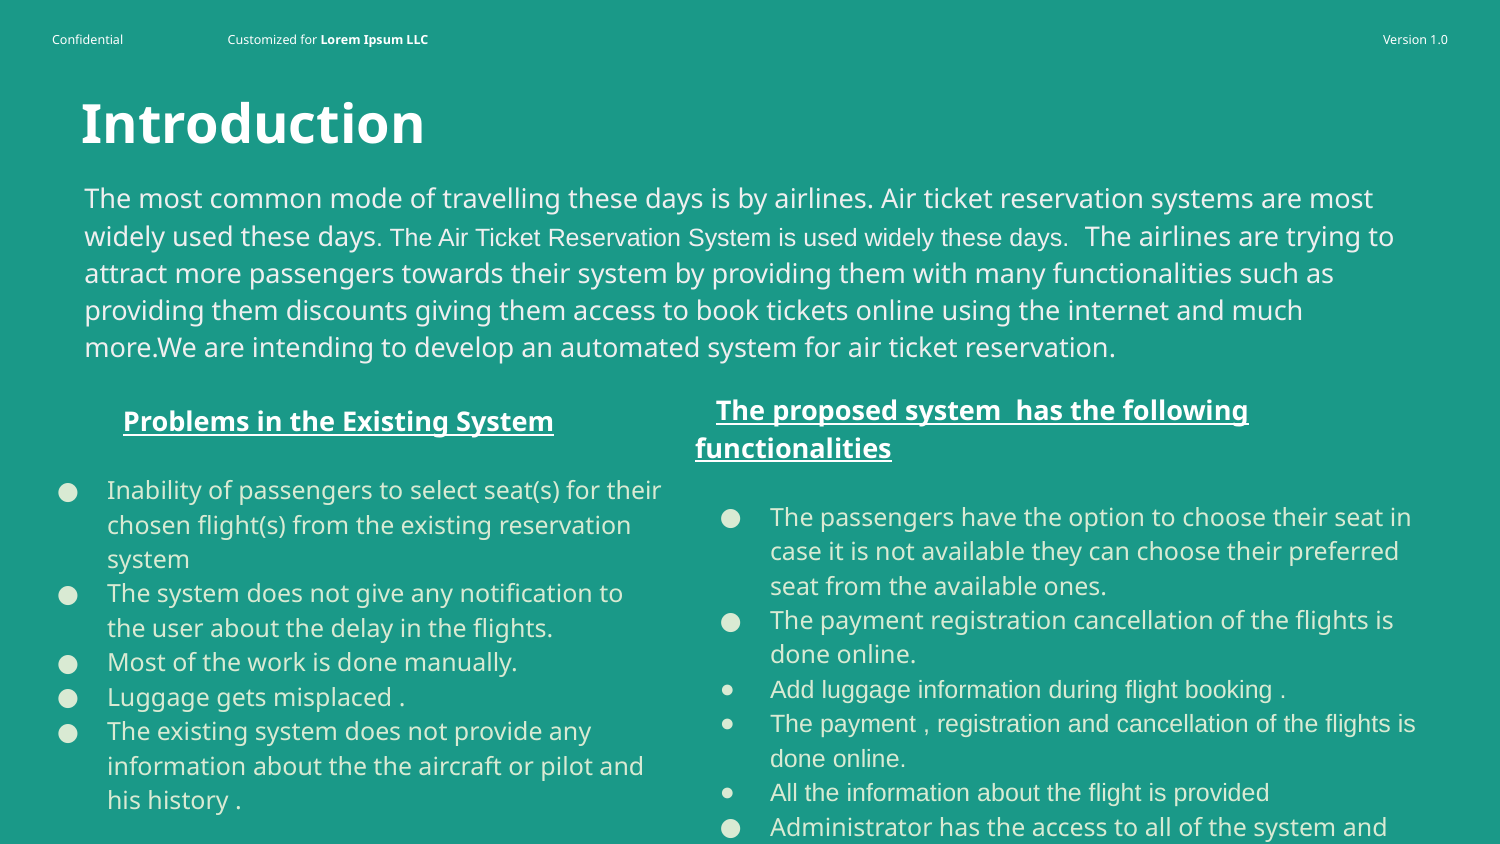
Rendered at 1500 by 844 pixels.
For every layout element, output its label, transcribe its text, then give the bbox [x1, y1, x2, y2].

title Introduction [66, 73, 1234, 161]
text_box The most common mode of travelling these days is by airlines. Air ticket reservation systems are most widely used these days. The Air Ticket Reservation System is used widely these days. The airlines are trying to attract more passengers towards their system by providing them with many functionalities such as providing them discounts giving them access to book tickets online using the internet and much more.We are intending to develop an automated system for air ticket reservation. [31, 161, 1430, 384]
text_box Problems in the Existing System Inability of passengers to select seat(s) for their chosen flight(s) from the existing reservation system The system does not give any notification to the user about the delay in the flights. Most of the work is done manually. Luggage gets misplaced . The existing system does not provide any information about the the aircraft or pilot and his history . [17, 384, 679, 837]
text_box The proposed system has the following functionalities The passengers have the option to choose their seat in case it is not available they can choose their preferred seat from the available ones. The payment registration cancellation of the flights is done online. Add luggage information during flight booking . The payment , registration and cancellation of the flights is done online. All the information about the flight is provided Administrator has the access to all of the system and can maintain the system information. [679, 373, 1448, 844]
